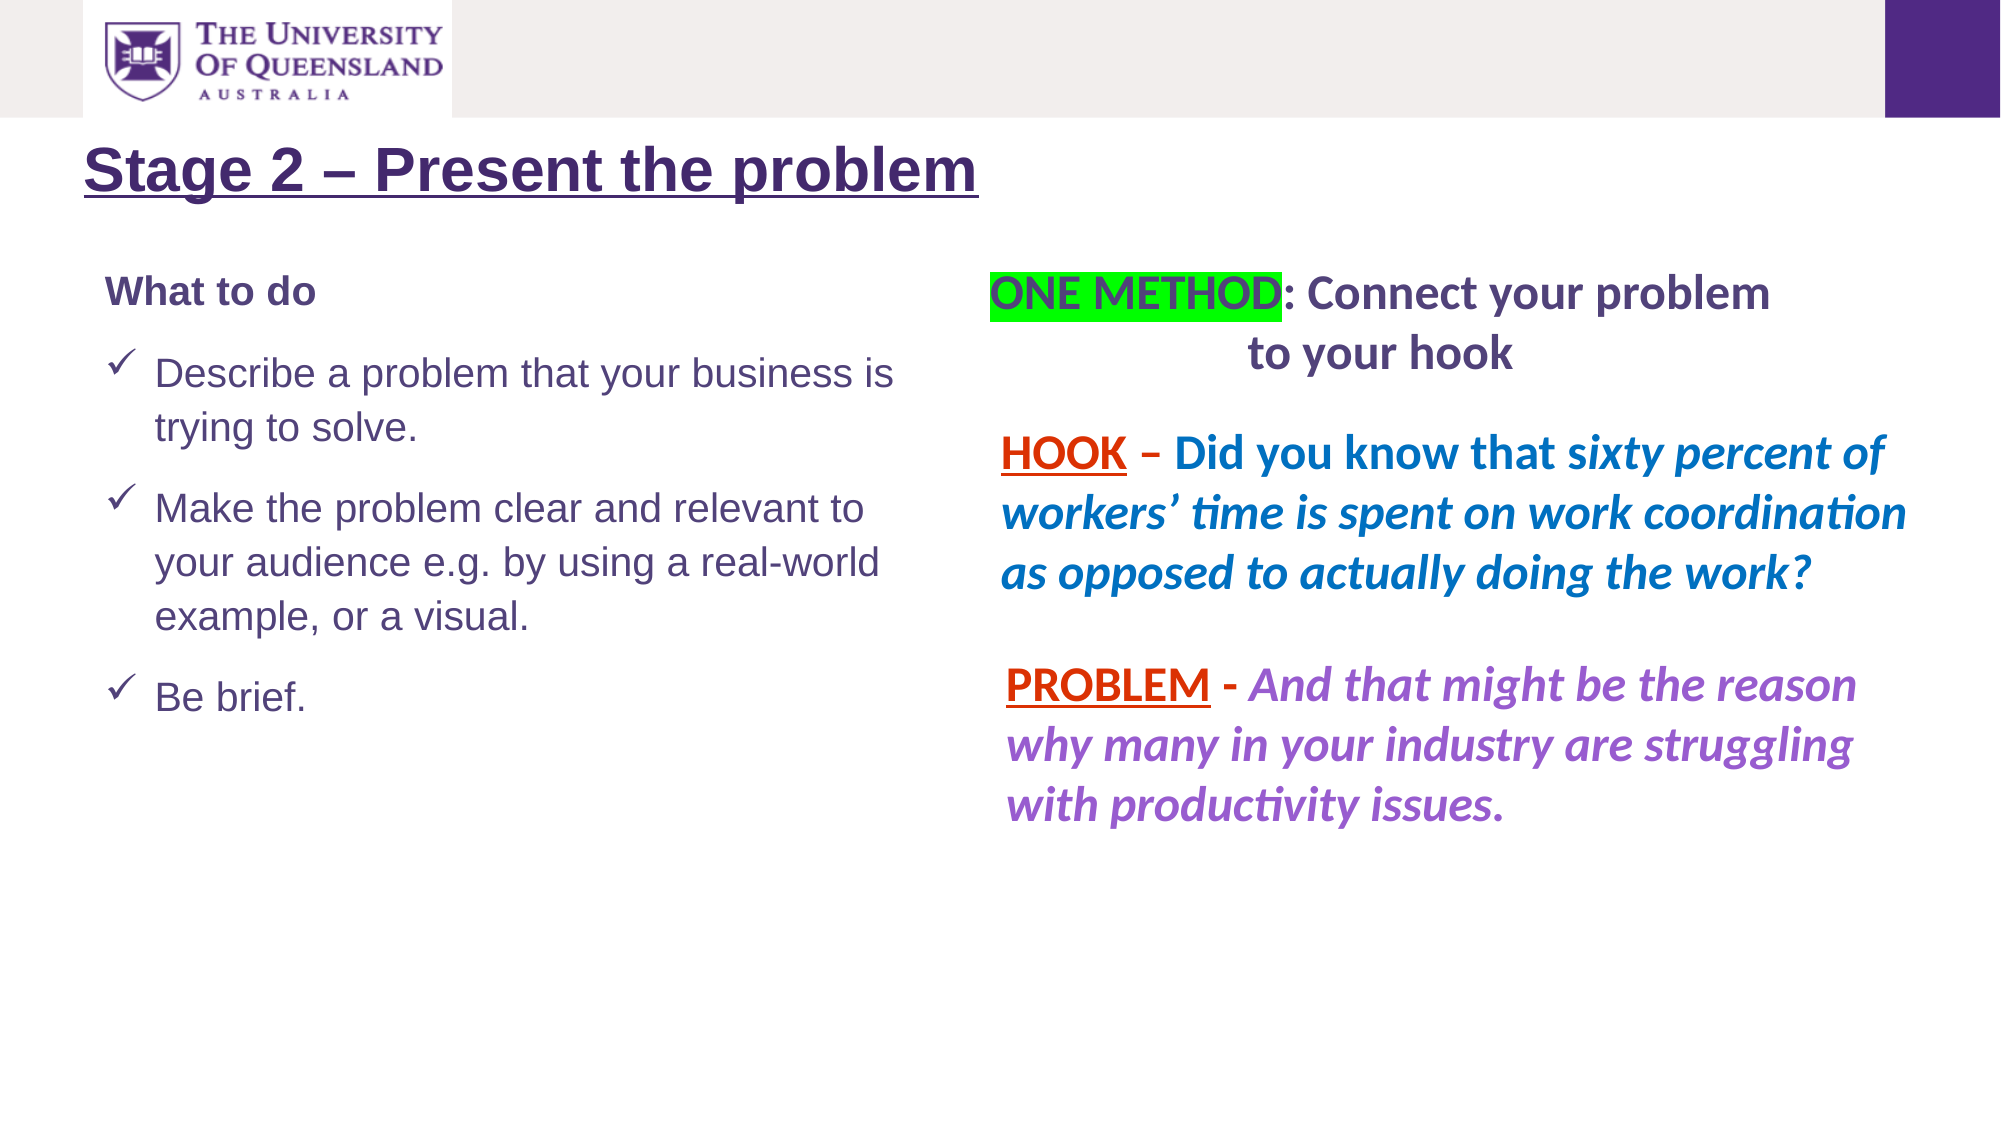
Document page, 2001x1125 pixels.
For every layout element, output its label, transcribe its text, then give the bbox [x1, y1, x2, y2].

text_box ONE METHOD: Connect your problem to your hook [963, 252, 1798, 387]
title Stage 2 – Present the problem [68, 129, 1779, 220]
picture [0, 0, 2001, 1125]
list What to do Describe a problem that your business is trying to solve. Make the problem clear and relevant to your audience e.g. by using a real-world example, or a visual. Be brief. [89, 252, 924, 728]
text_box PROBLEM - And that might be the reason why many in your industry are struggling with productivity issues. [991, 643, 1882, 839]
text_box HOOK – Did you know that sixty percent of workers’ time is spent on work coordination as opposed to actually doing the work? [986, 412, 1934, 607]
